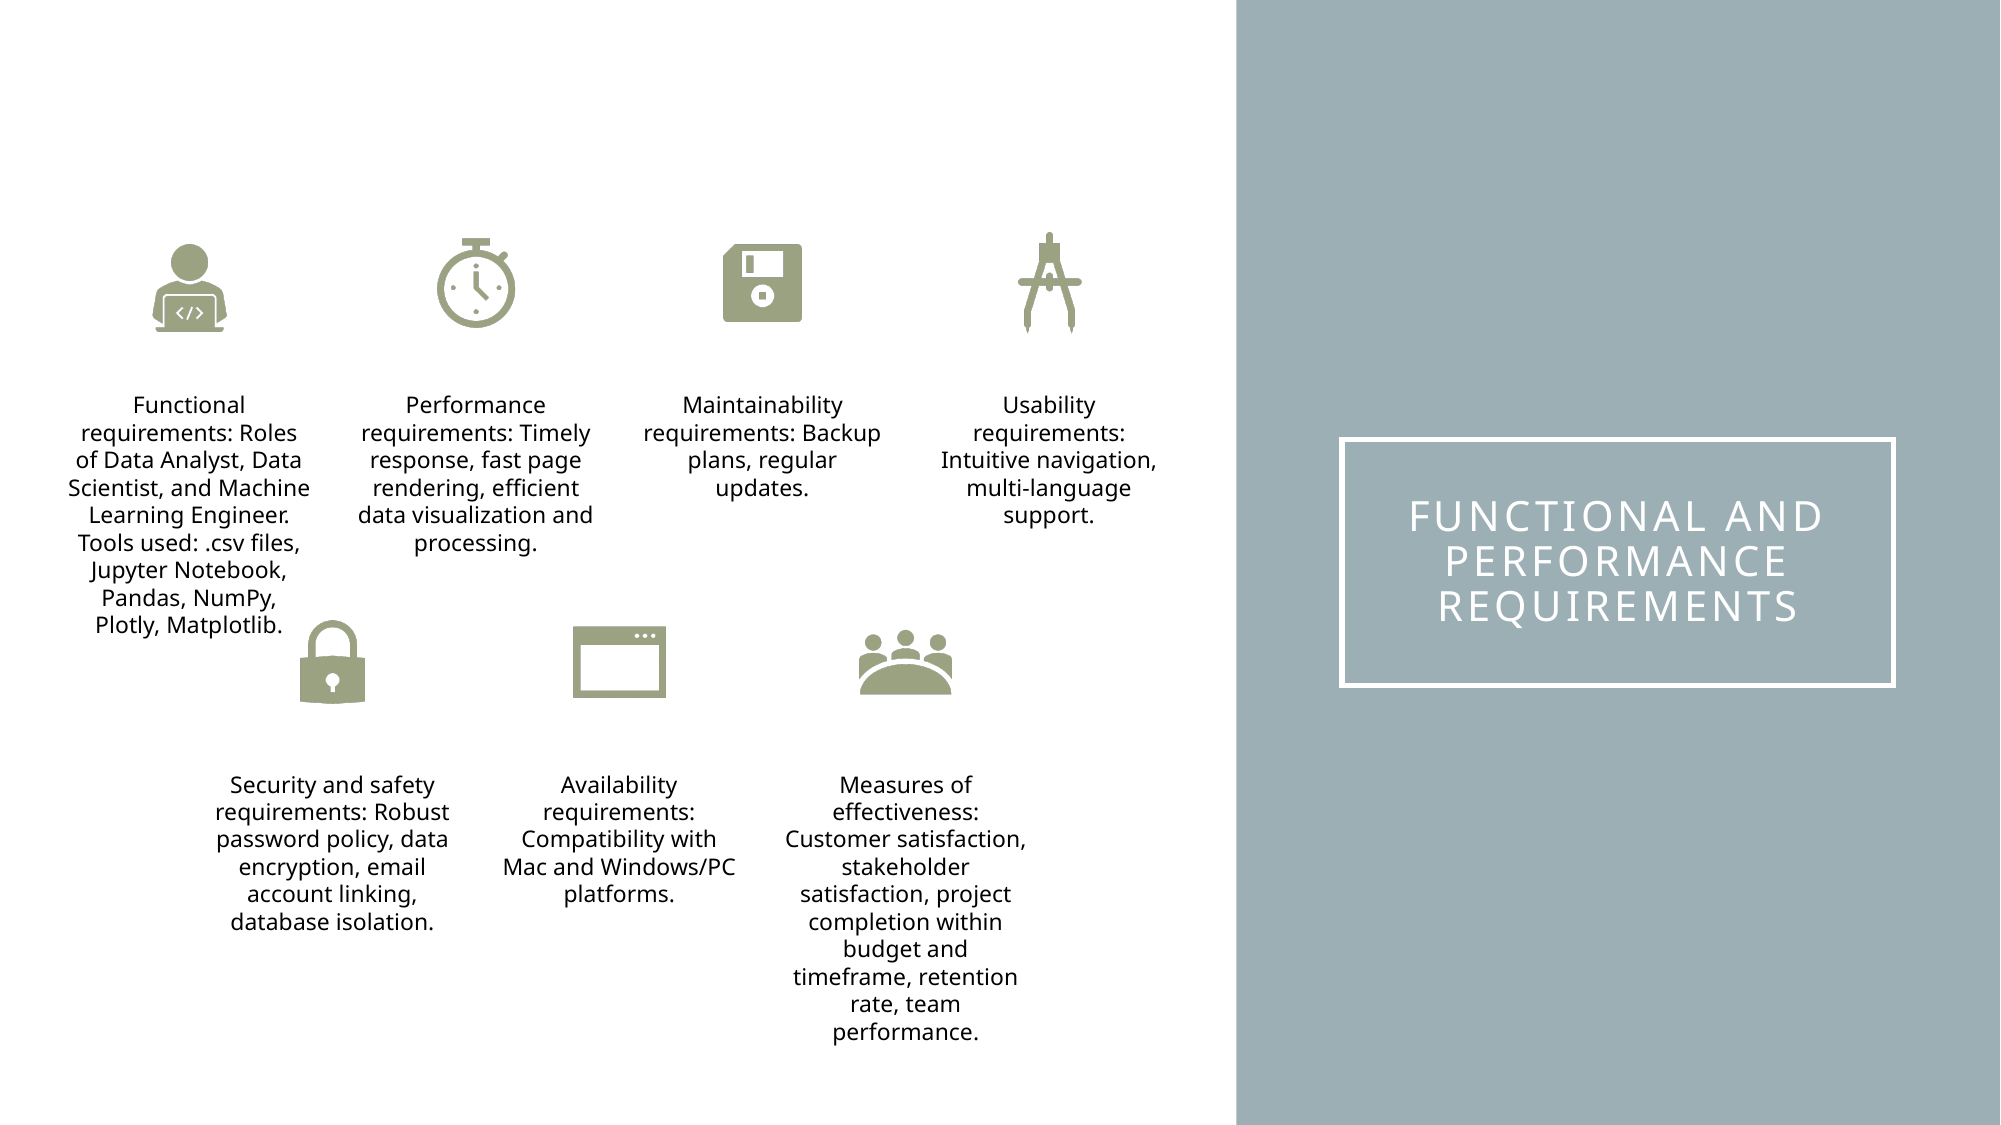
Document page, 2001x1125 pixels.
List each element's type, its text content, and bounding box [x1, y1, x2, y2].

text_box [1235, 0, 2000, 1125]
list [66, 109, 1172, 1044]
title Functional and Performance Requirements [1339, 437, 1896, 688]
text_box [0, 0, 1235, 1125]
